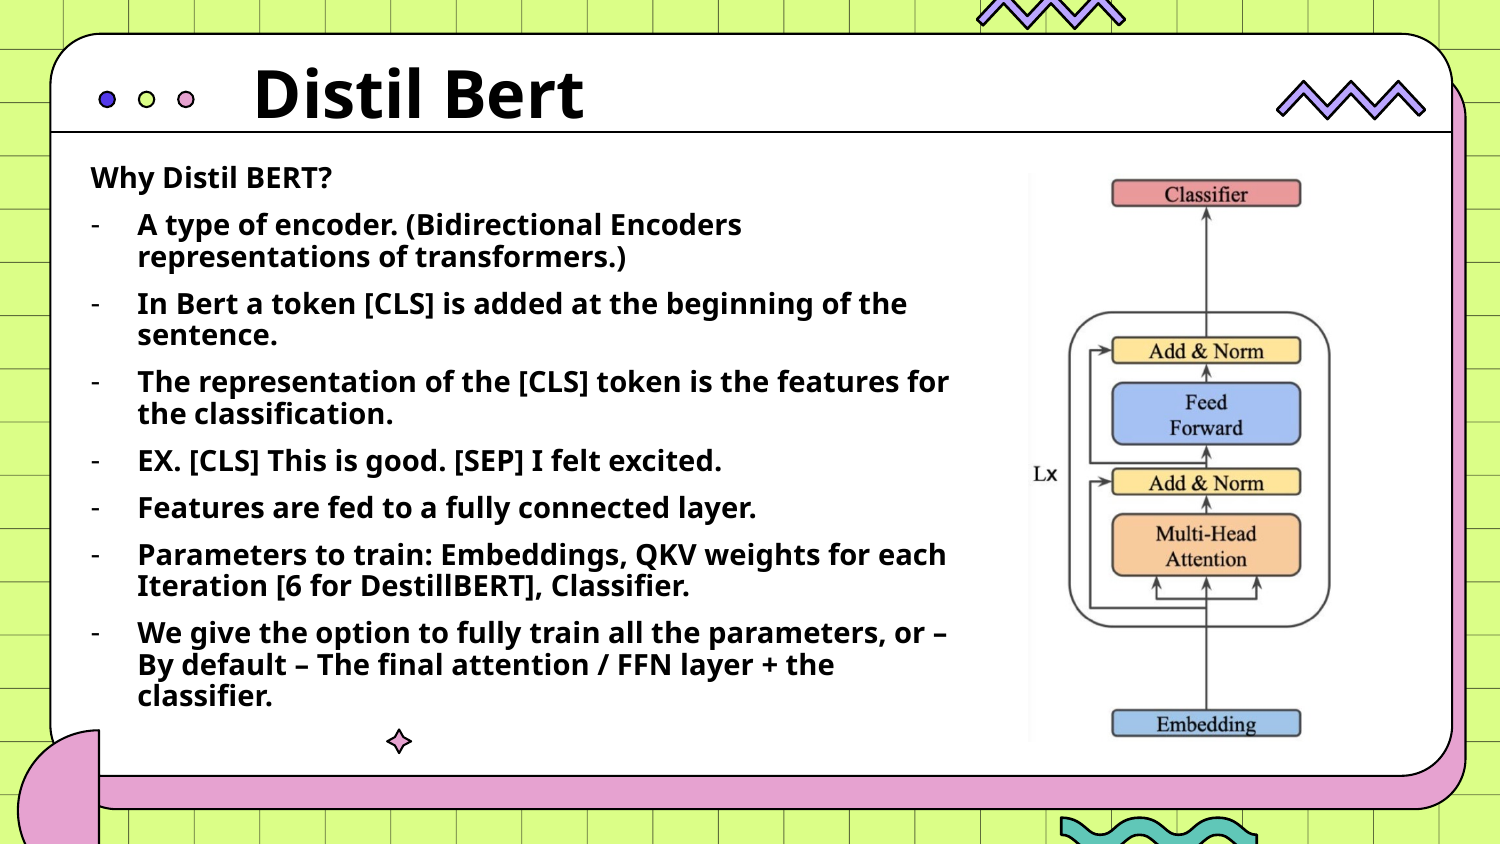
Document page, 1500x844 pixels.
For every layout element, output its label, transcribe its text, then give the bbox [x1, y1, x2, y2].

list Distil Bert [237, 37, 994, 157]
text_box [17, 730, 99, 844]
text_box [1061, 817, 1257, 844]
text_box [177, 90, 195, 109]
text_box [1276, 81, 1426, 120]
list Why Distil BERT? A type of encoder. (Bidirectional Encoders representations of transformers.) In Bert a token [CLS] is added at the beginning of the sentence. The representation of the [CLS] token is the features for the classification. EX. [CLS] This is good. [SEP] I felt excited. Features are fed to a fully connected layer. Parameters to train: Embeddings, QKV weights for each Iteration [6 for DestillBERT], Classifier. We give the option to fully train all the parameters, or –By default – The final attention / FFN layer + the classifier. [75, 156, 973, 718]
text_box [98, 90, 116, 109]
text_box [137, 90, 156, 109]
picture [1028, 173, 1352, 742]
text_box [387, 729, 412, 754]
